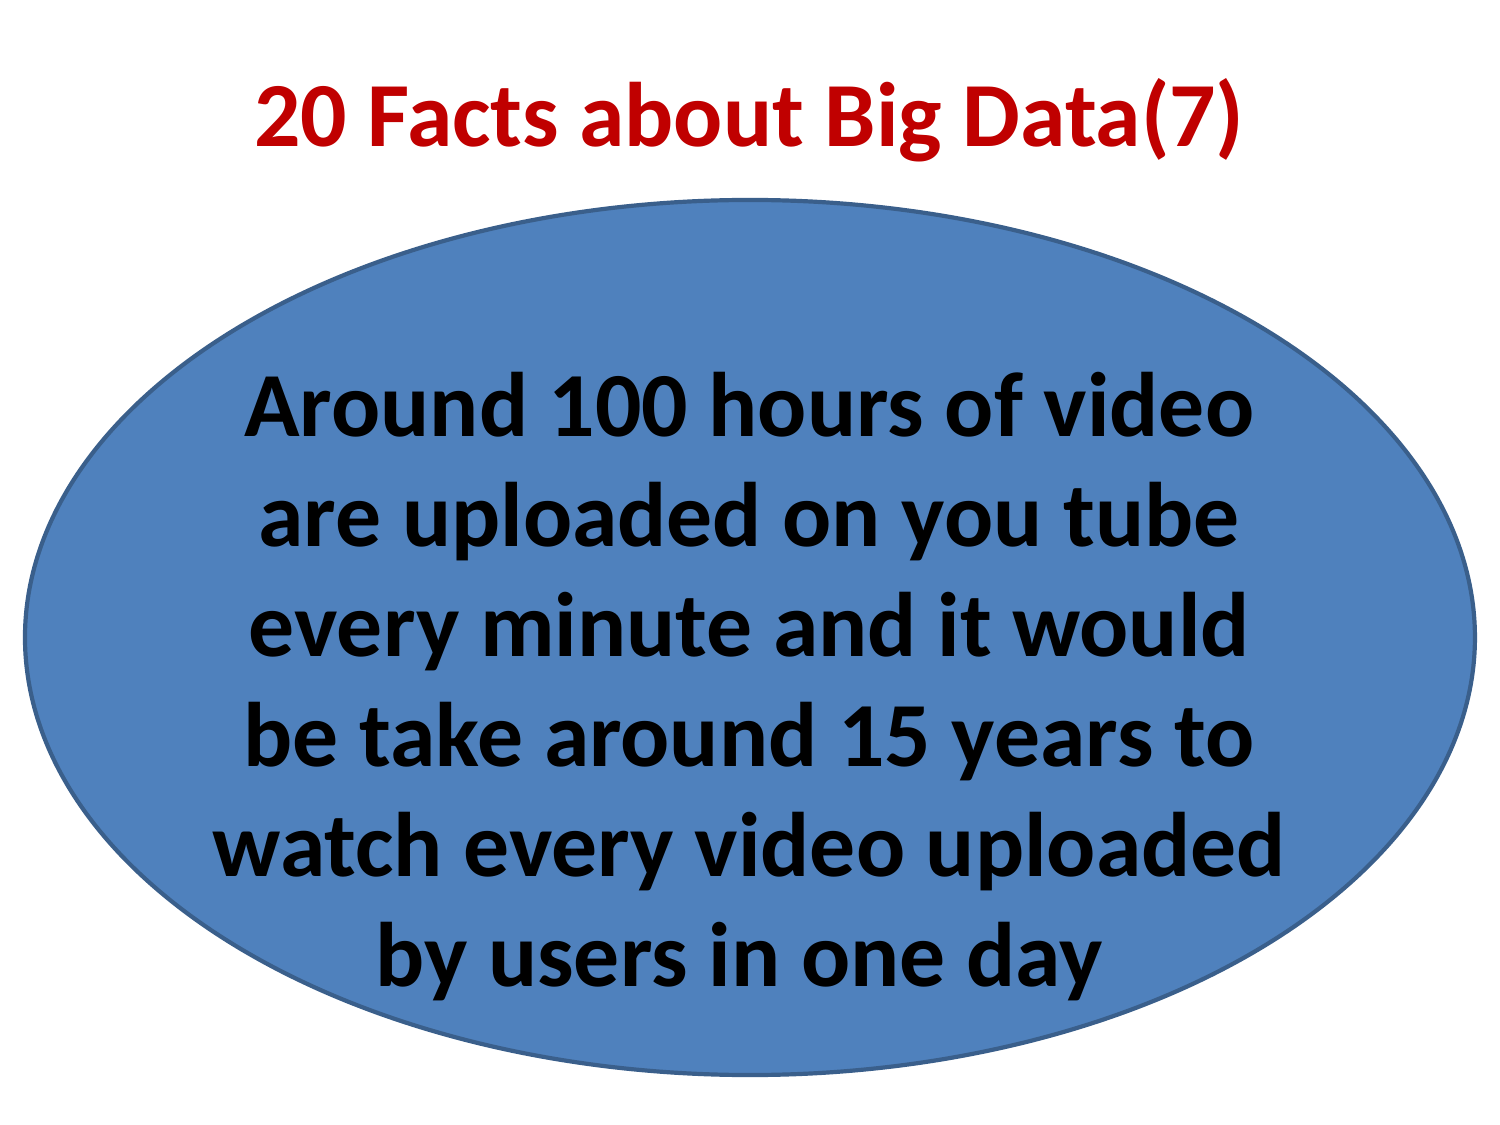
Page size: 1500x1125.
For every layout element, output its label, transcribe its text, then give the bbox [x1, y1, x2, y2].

text_box [369, 1012, 1131, 1078]
title 20 Facts about Big Data(7) [75, 45, 1425, 175]
text_box [219, 197, 1281, 337]
text_box [22, 359, 187, 916]
text_box [1313, 359, 1478, 916]
text_box Around 100 hours of video are uploaded on you tube every minute and it would be take around 15 years to watch every video uploaded by users in one day [187, 337, 1313, 1012]
